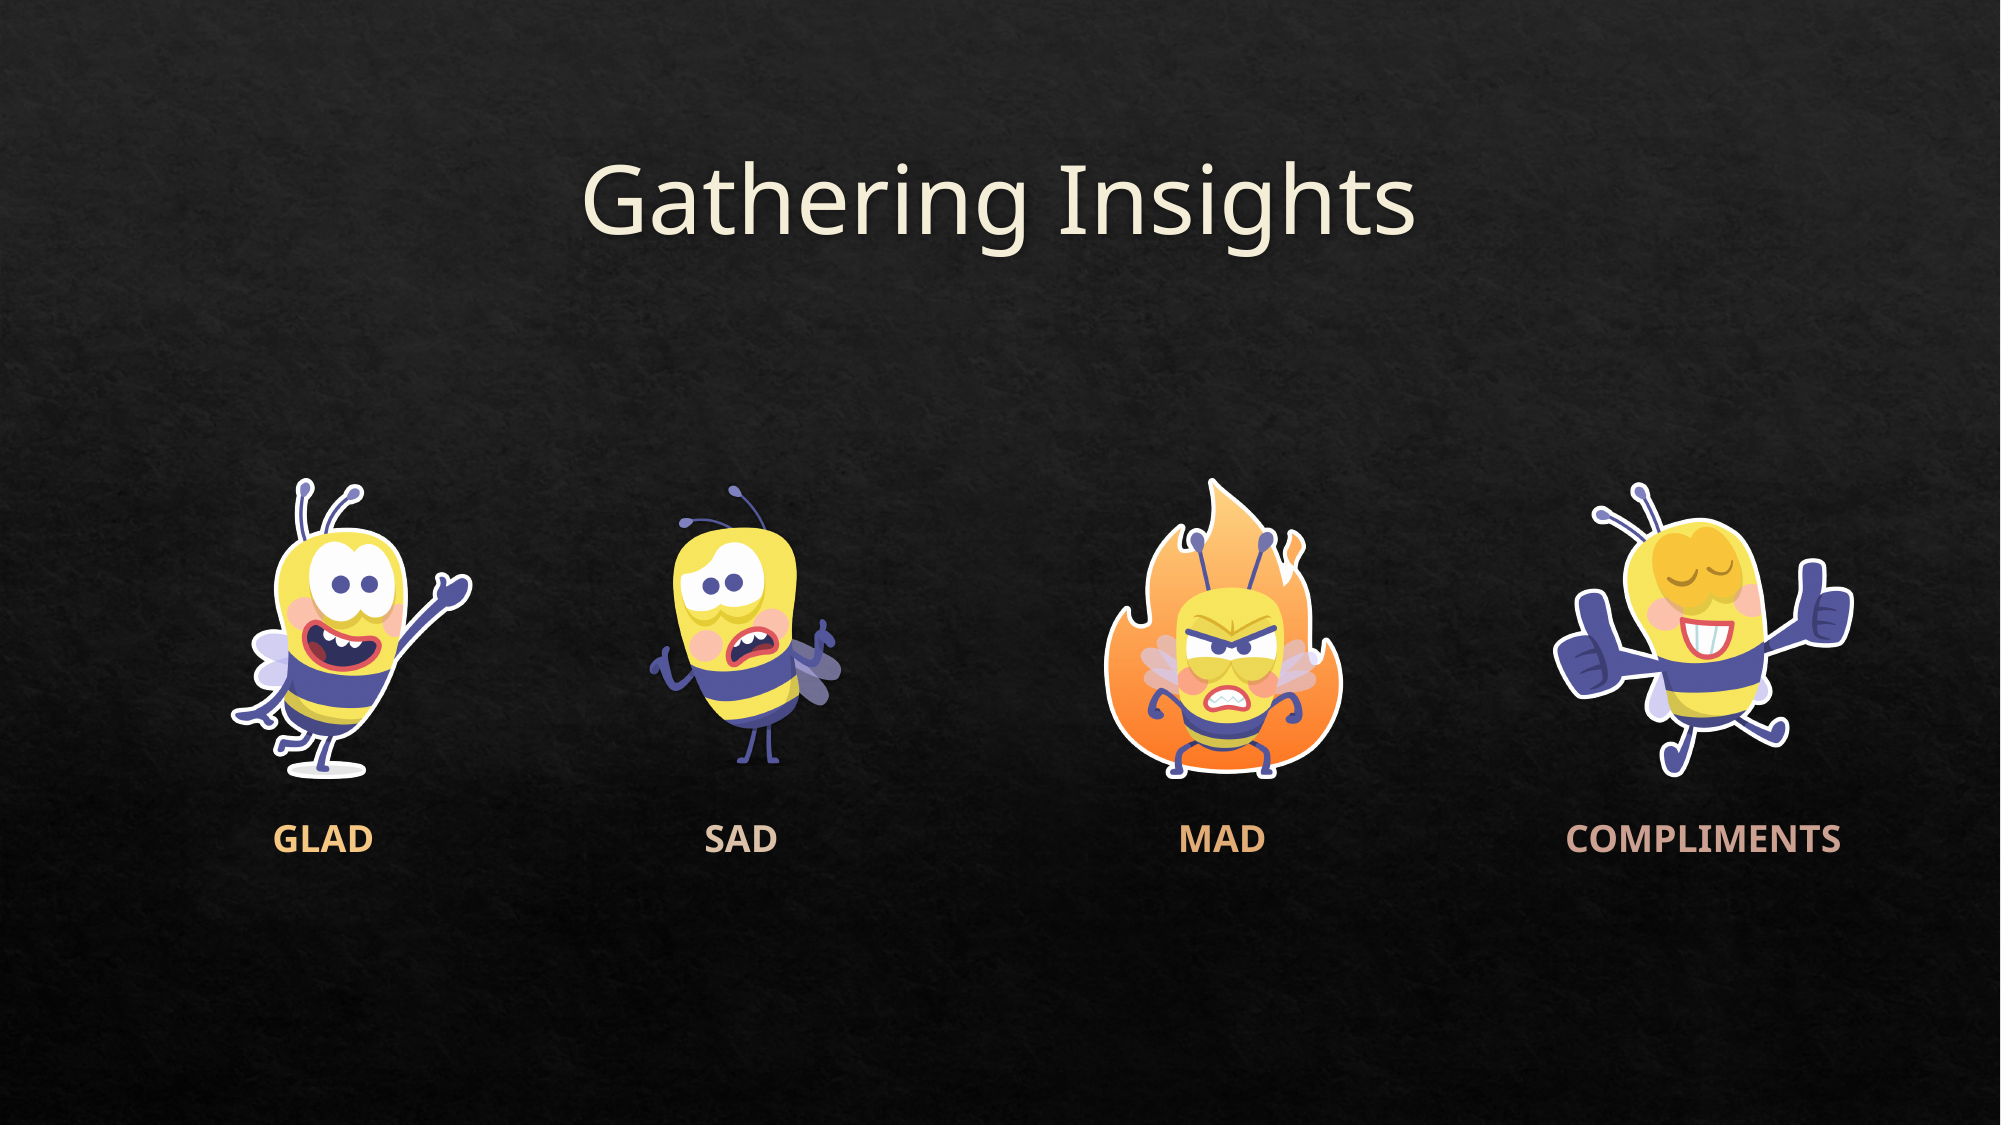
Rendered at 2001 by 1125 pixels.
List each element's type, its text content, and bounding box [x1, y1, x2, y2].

picture [1553, 478, 1854, 780]
picture [200, 478, 502, 780]
text_box MAD [1115, 807, 1330, 867]
text_box GLAD [216, 807, 431, 867]
text_box SAD [634, 807, 849, 867]
picture [591, 478, 892, 780]
title Gathering Insights [149, 99, 1849, 307]
text_box COMPLIMENTS [1544, 807, 1863, 867]
picture [1072, 478, 1373, 780]
